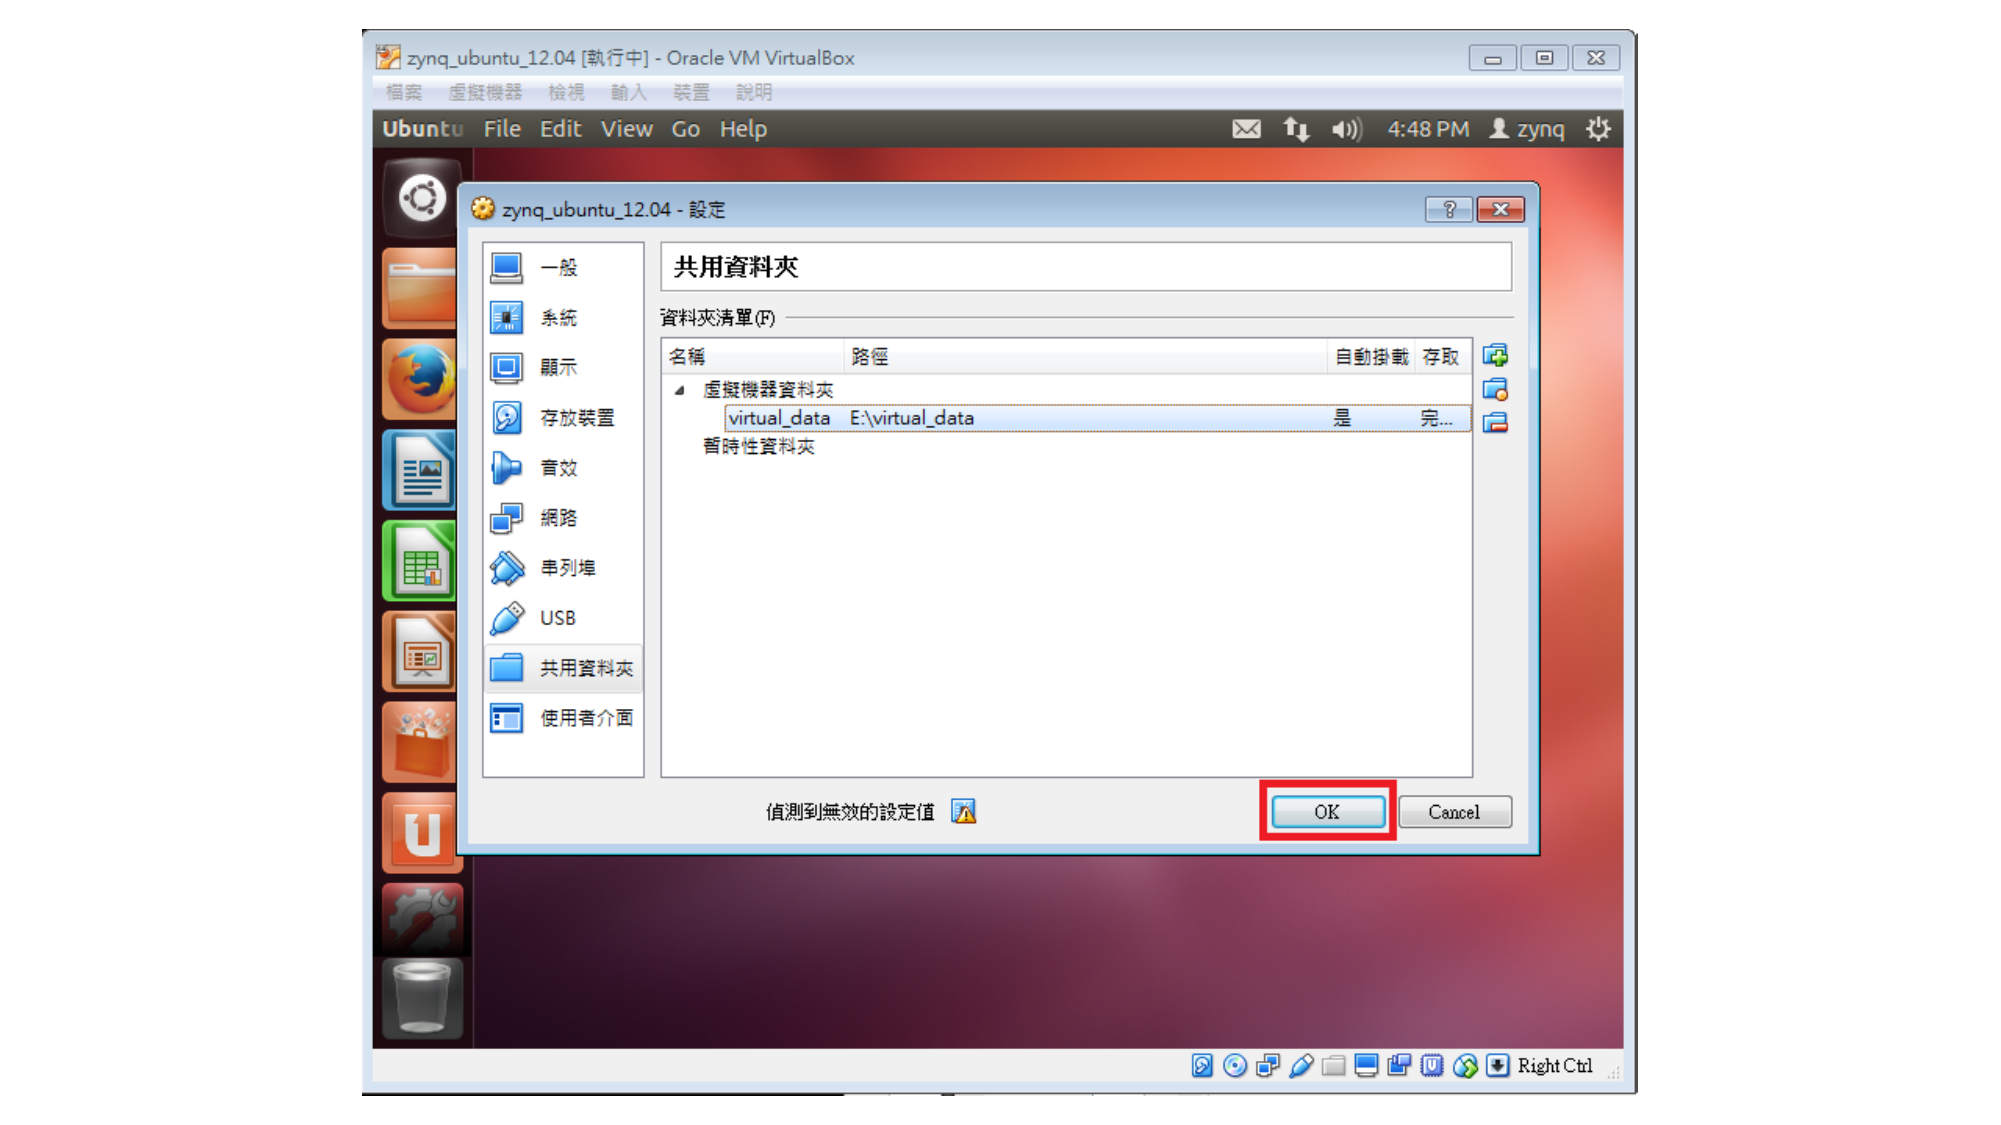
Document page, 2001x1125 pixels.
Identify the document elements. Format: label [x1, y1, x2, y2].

picture [362, 29, 1638, 1096]
